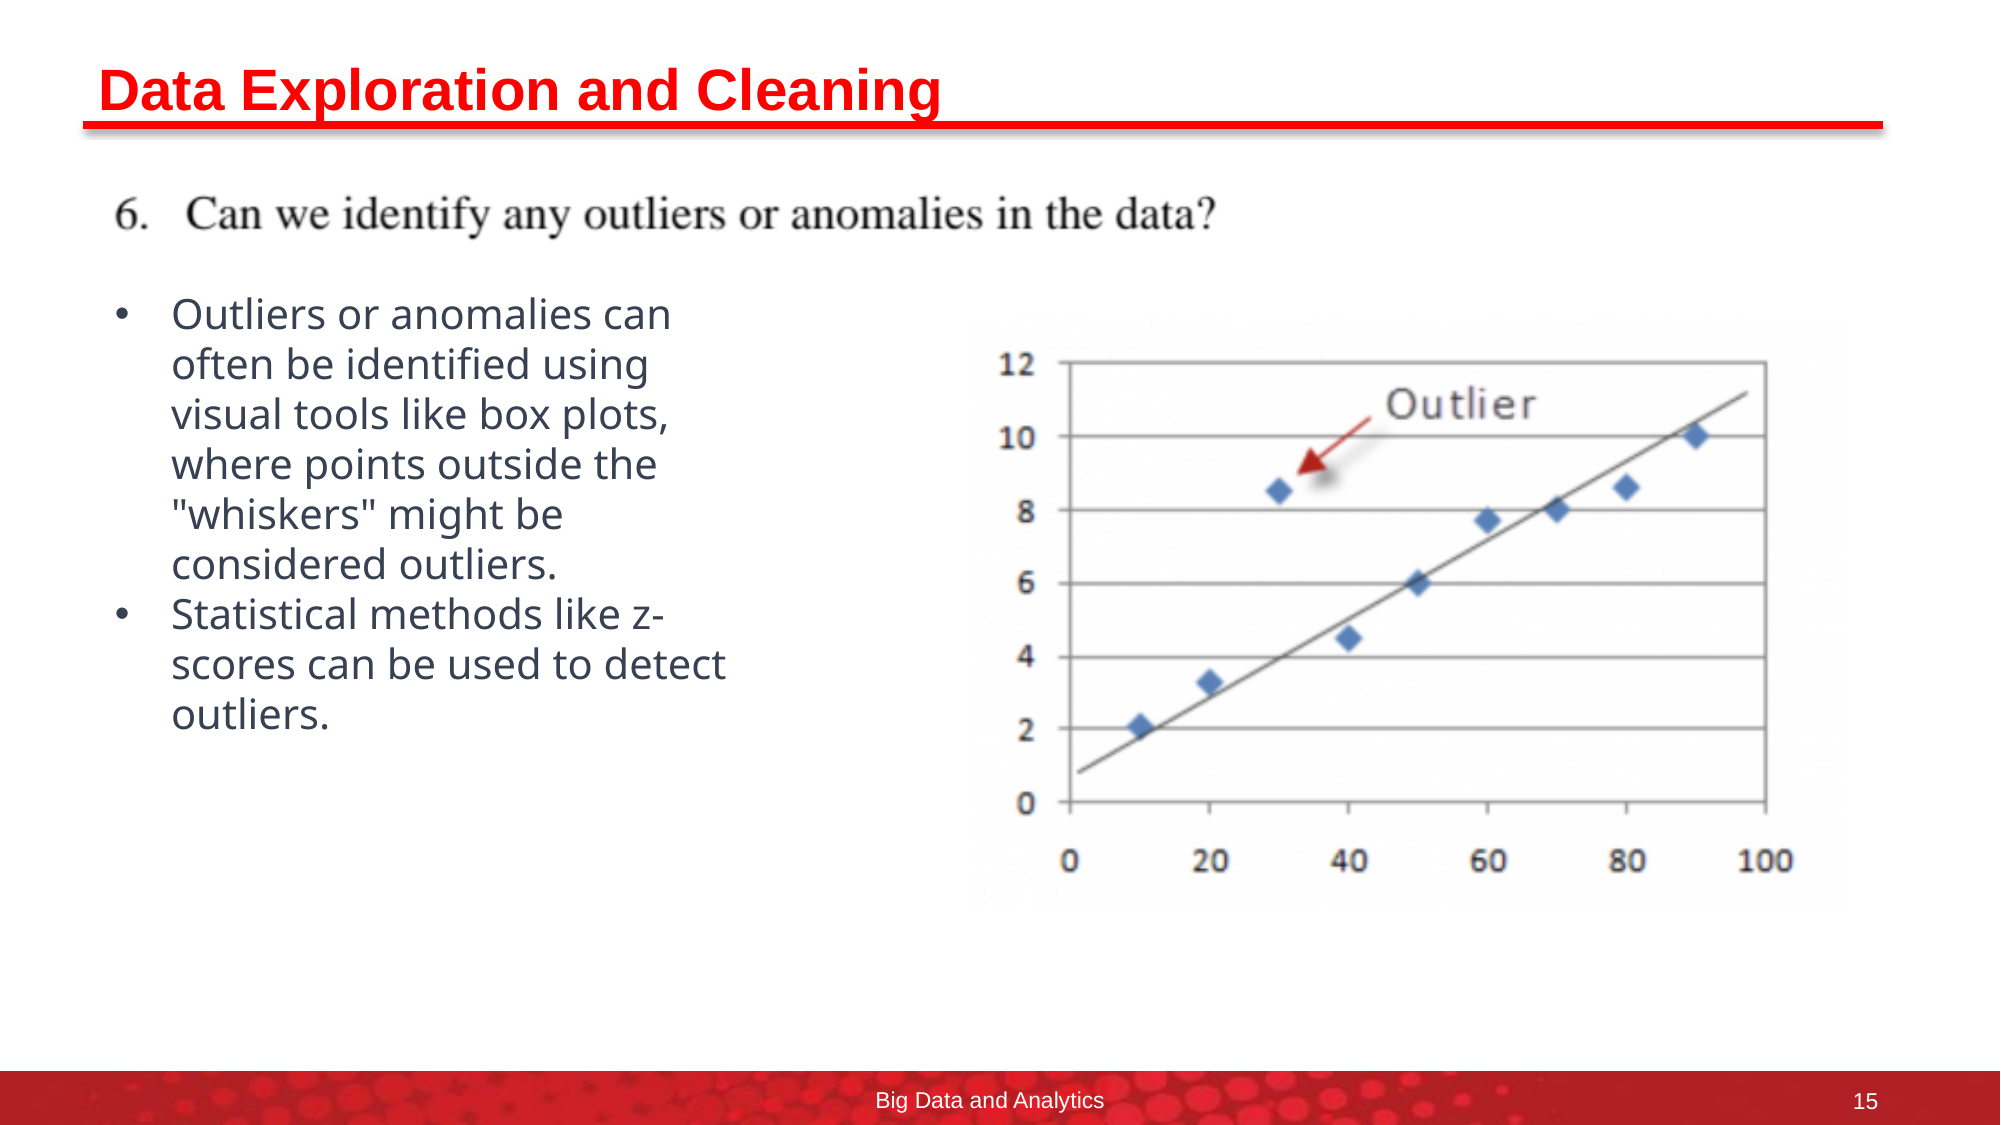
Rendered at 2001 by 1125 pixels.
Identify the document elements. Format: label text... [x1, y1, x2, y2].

footer Big Data and Analytics [571, 1078, 1410, 1115]
title Data Exploration and Cleaning [83, 45, 1884, 153]
picture [0, 1071, 2000, 1125]
picture [971, 317, 1848, 914]
slide_number 15 [1426, 1079, 1894, 1115]
picture [0, 187, 1444, 246]
text_box Outliers or anomalies can often be identified using visual tools like box plots, where points outside the "whiskers" might be considered outliers. Statistical methods like z-scores can be used to detect outliers. [99, 280, 766, 746]
